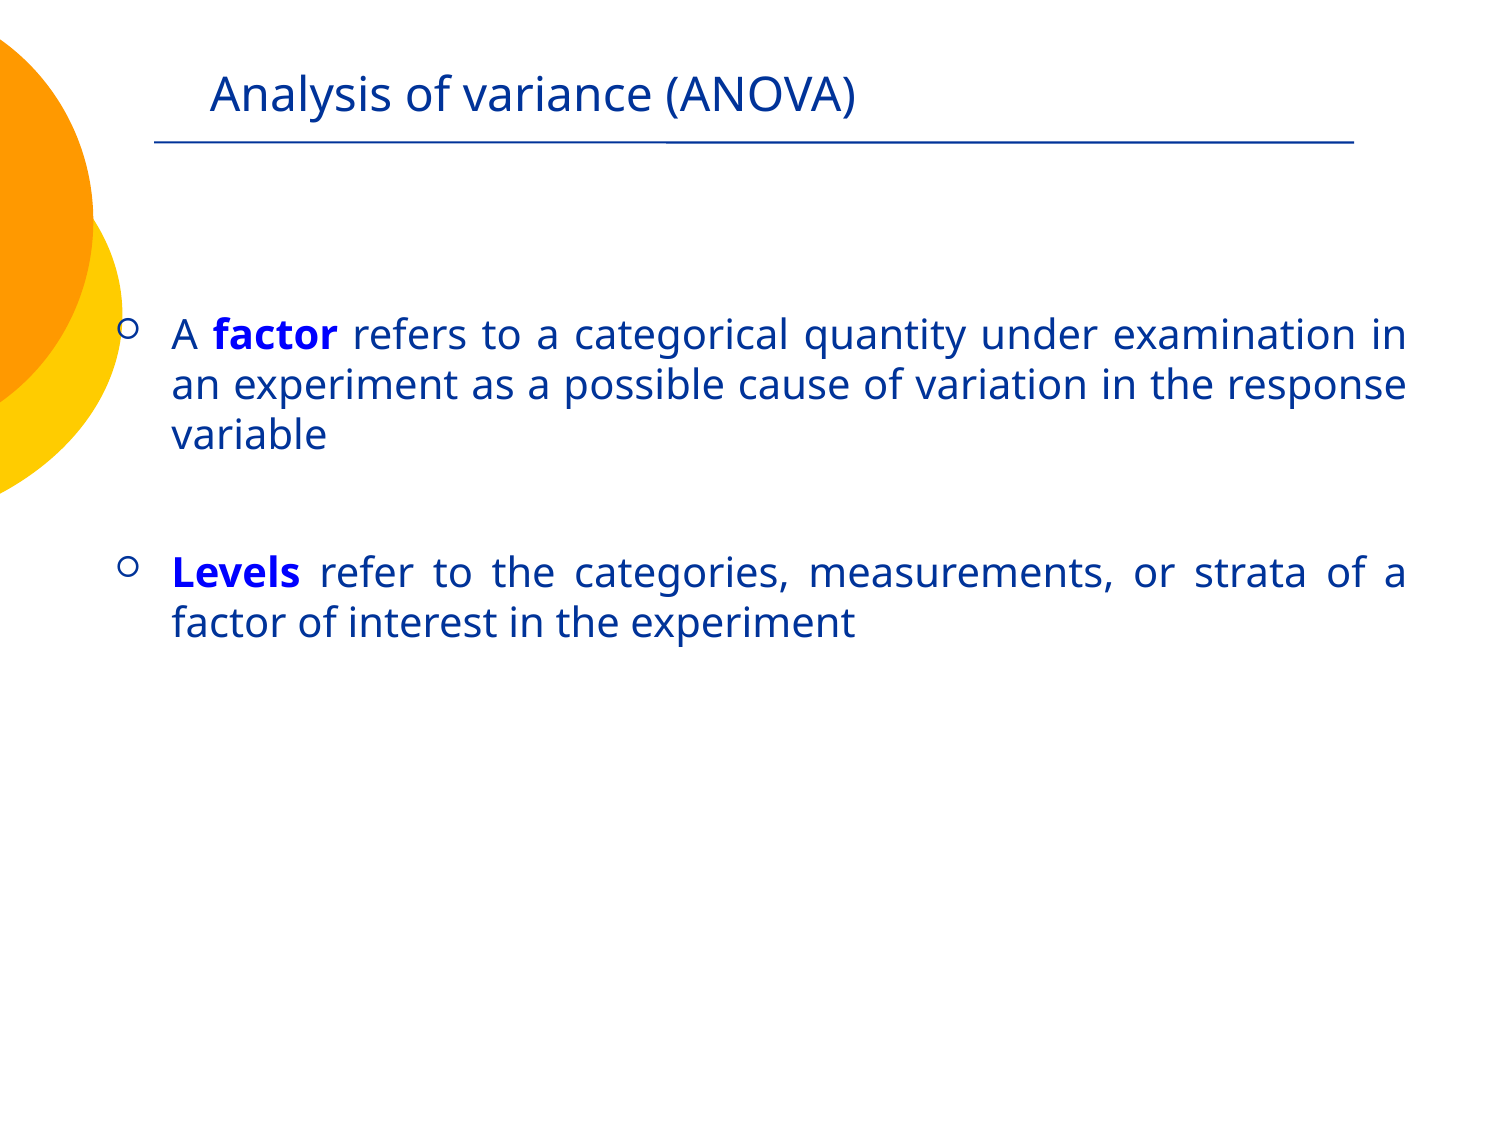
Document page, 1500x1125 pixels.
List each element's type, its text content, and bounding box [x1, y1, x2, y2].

list A factor refers to a categorical quantity under examination in an experiment as a possible cause of variation in the response variable Levels refer to the categories, measurements, or strata of a factor of interest in the experiment [100, 231, 1424, 894]
title Analysis of variance (ANOVA) [194, 31, 1085, 129]
